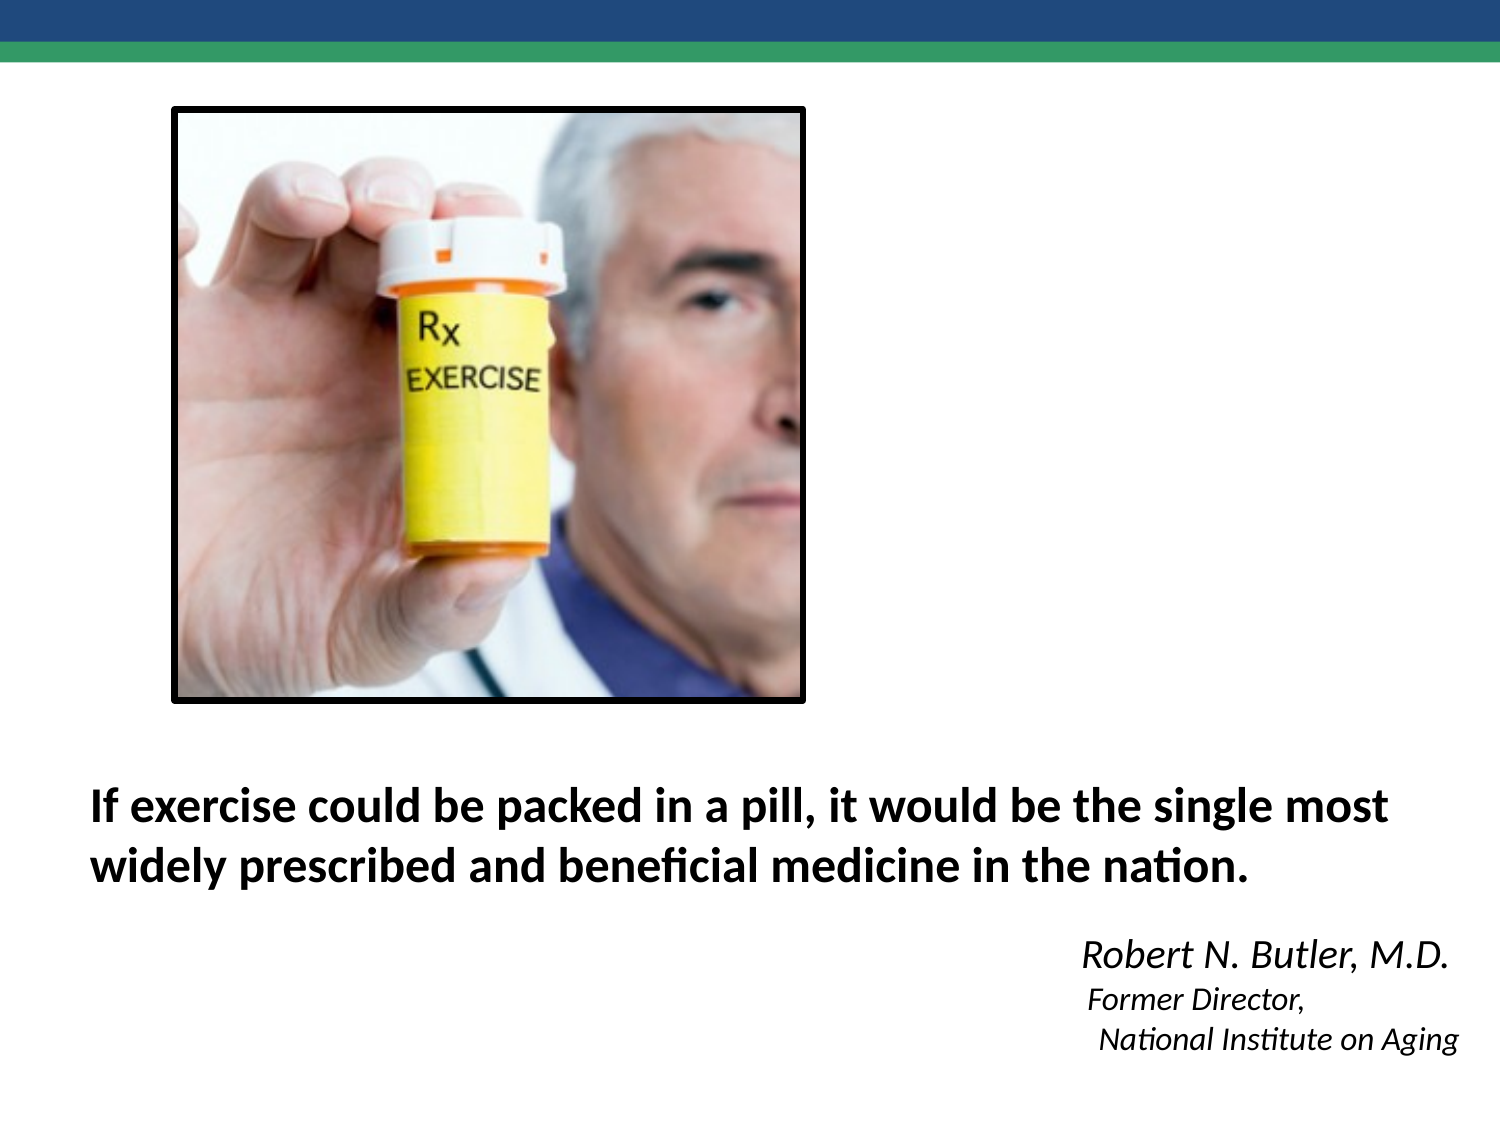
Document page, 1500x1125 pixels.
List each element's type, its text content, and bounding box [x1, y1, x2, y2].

picture [177, 112, 801, 698]
text_box If exercise could be packed in a pill, it would be the single most widely prescribed and beneficial medicine in the nation. Robert N. Butler, M.D. Former Director, National Institute on Aging [75, 764, 1475, 1065]
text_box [0, 0, 1500, 63]
